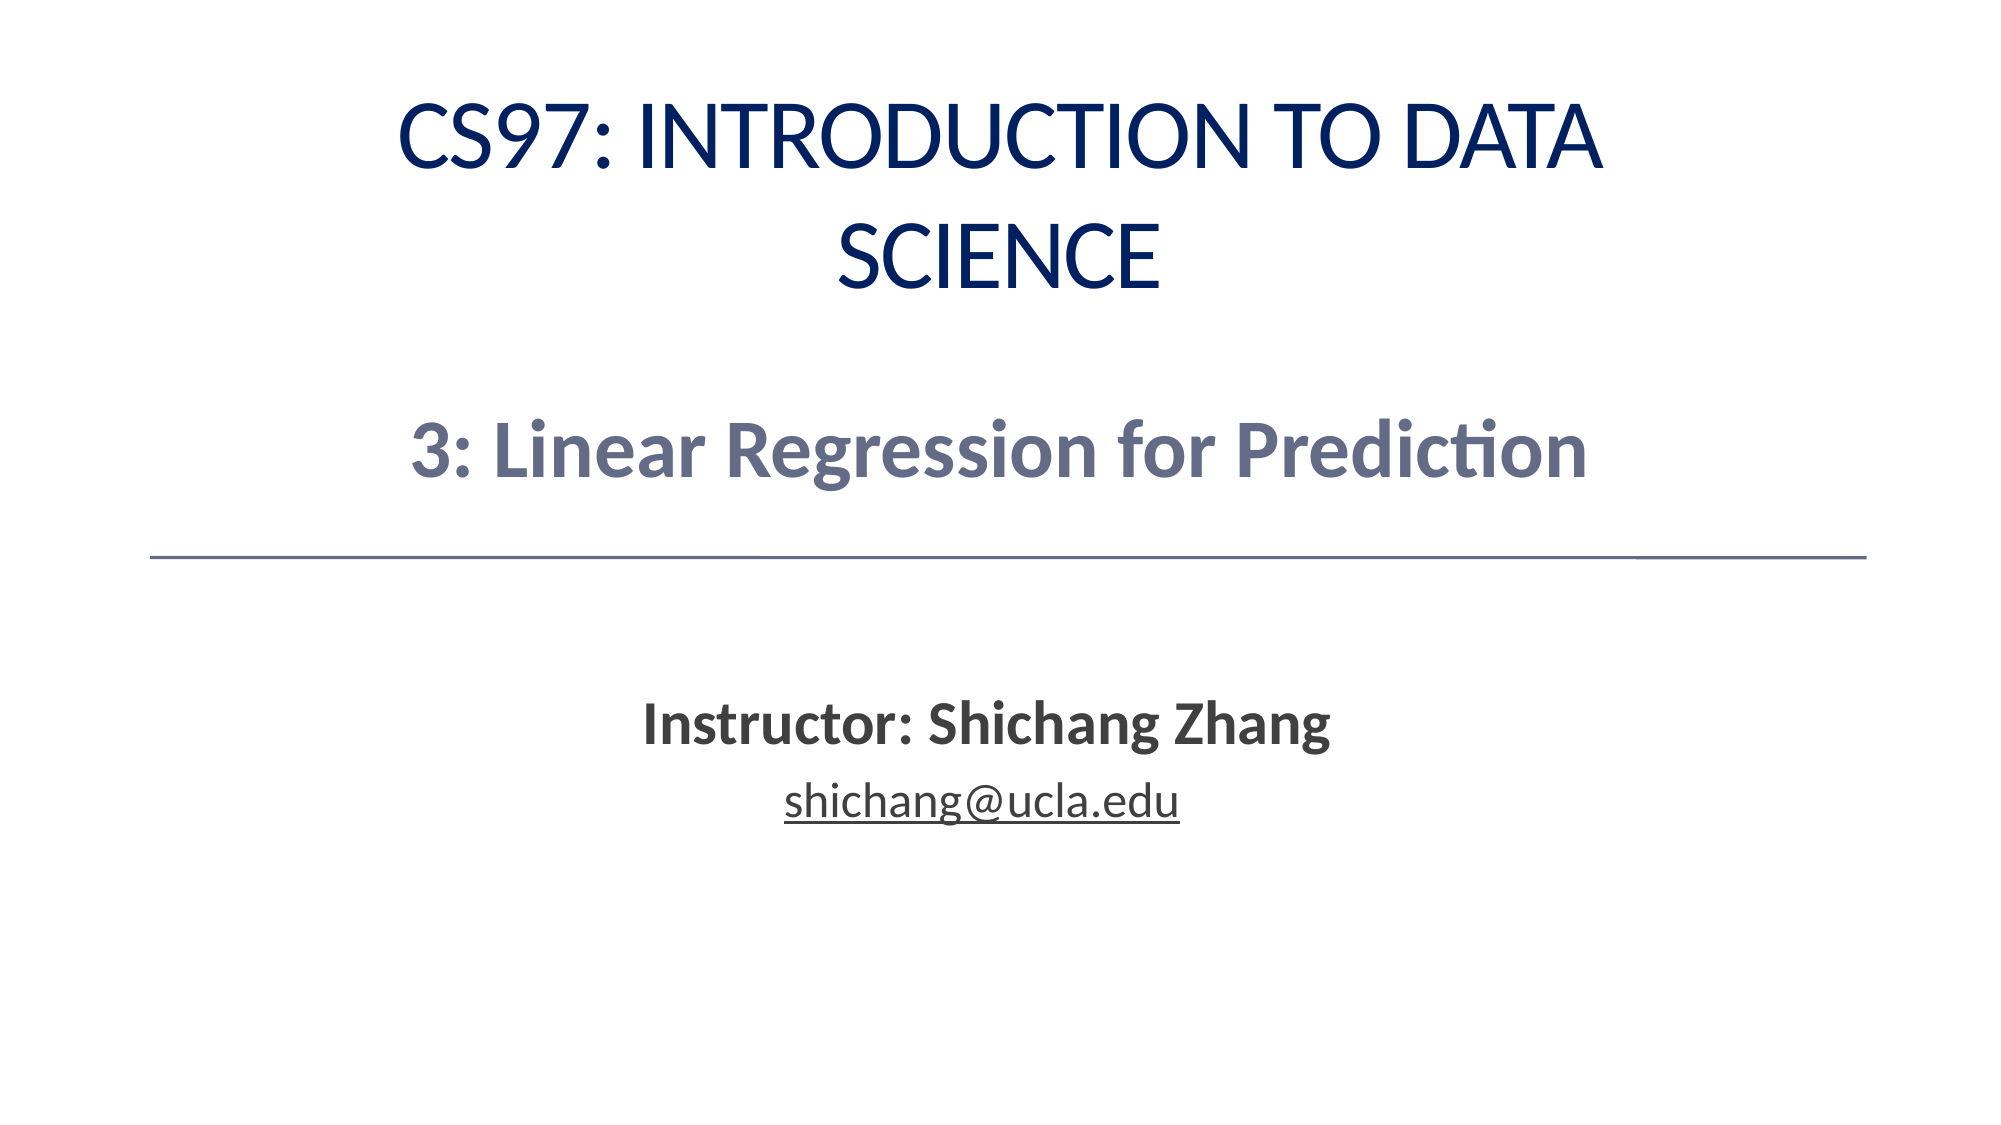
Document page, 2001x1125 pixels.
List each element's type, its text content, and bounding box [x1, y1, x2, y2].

text_box 3: Linear Regression for Prediction [249, 374, 1750, 513]
subtitle Instructor: Shichang Zhang shichang@ucla.edu [462, 587, 1513, 1063]
title CS97: INTRODUCTION TO DATA SCIENCE [262, 0, 1738, 317]
